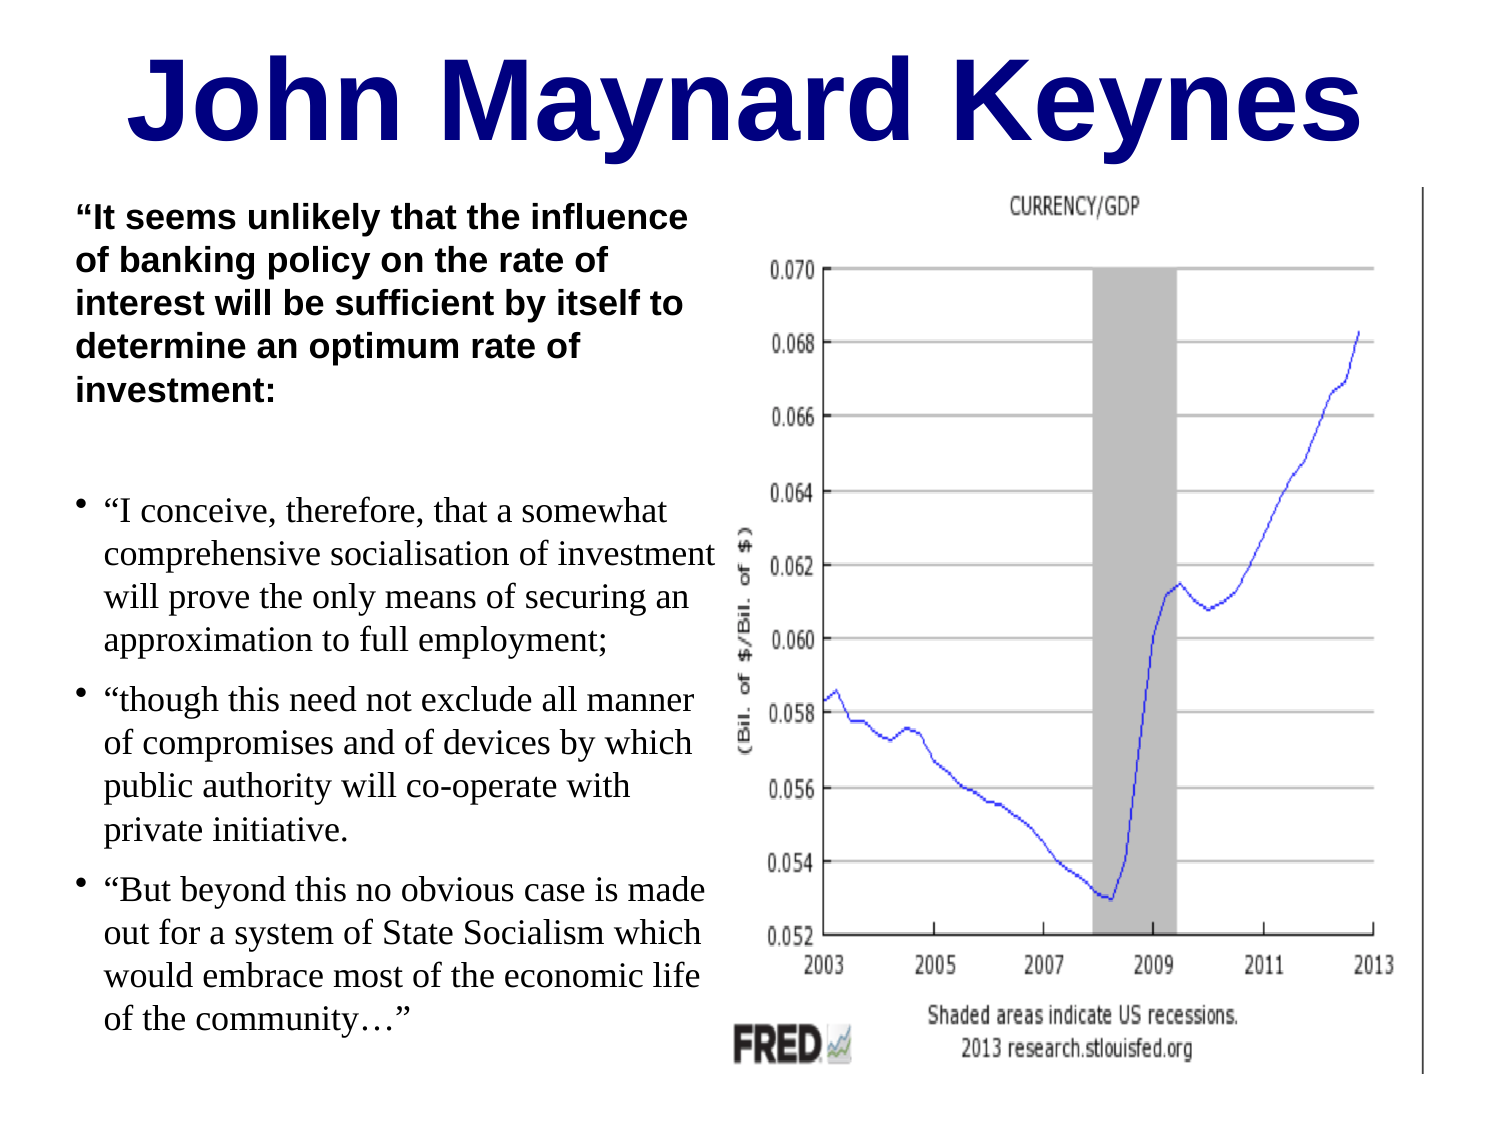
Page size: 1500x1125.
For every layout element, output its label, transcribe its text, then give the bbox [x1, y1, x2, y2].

text_box “It seems unlikely that the influence of banking policy on the rate of interest will be sufficient by itself to determine an optimum rate of investment: “I conceive, therefore, that a somewhat comprehensive socialisation of investment will prove the only means of securing an approximation to full employment; “though this need not exclude all manner of compromises and of devices by which public authority will co-operate with private initiative. “But beyond this no obvious case is made out for a system of State Socialism which would embrace most of the economic life of the community…” [69, 187, 725, 1074]
title John Maynard Keynes [68, 0, 1424, 188]
picture [725, 187, 1424, 1074]
